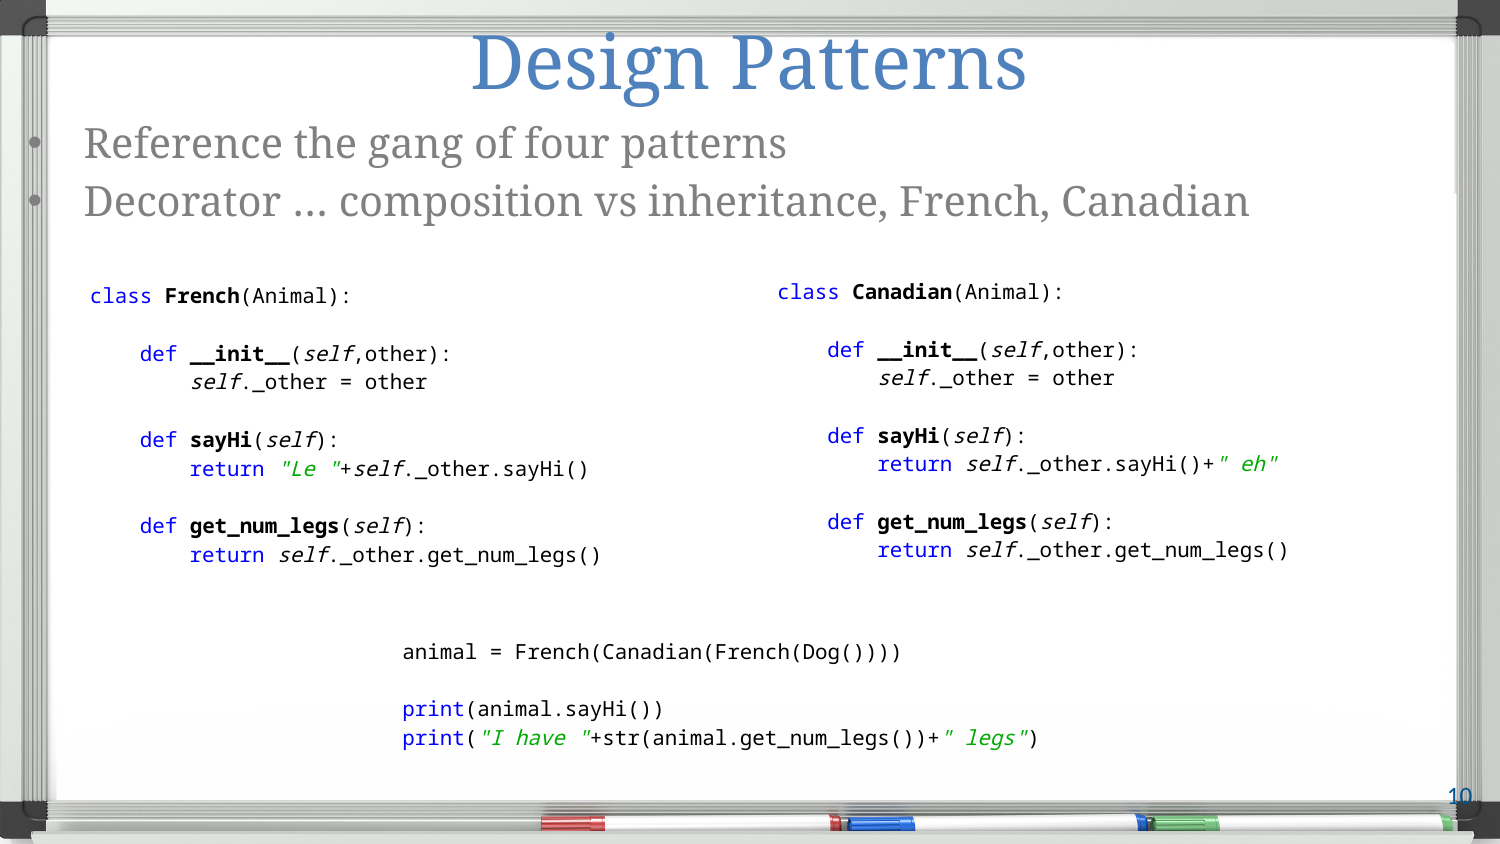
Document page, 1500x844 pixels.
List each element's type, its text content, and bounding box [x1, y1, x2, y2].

title Design Patterns [12, 9, 1488, 109]
text_box class French(Animal): def __init__(self,other): self._other = other def sayHi(self): return "Le "+self._other.sayHi() def get_num_legs(self): return self._other.get_num_legs() [74, 271, 750, 603]
text_box class Canadian(Animal): def __init__(self,other): self._other = other def sayHi(self): return self._other.sayHi()+" eh" def get_num_legs(self): return self._other.get_num_legs() [762, 239, 1438, 570]
list Reference the gang of four patterns Decorator … composition vs inheritance, French, Canadian [12, 109, 1488, 310]
slide_number 10 [1387, 771, 1488, 817]
text_box animal = French(Canadian(French(Dog()))) print(animal.sayHi()) print("I have "+str(animal.get_num_legs())+" legs") [387, 627, 1138, 757]
picture [0, 0, 1500, 844]
